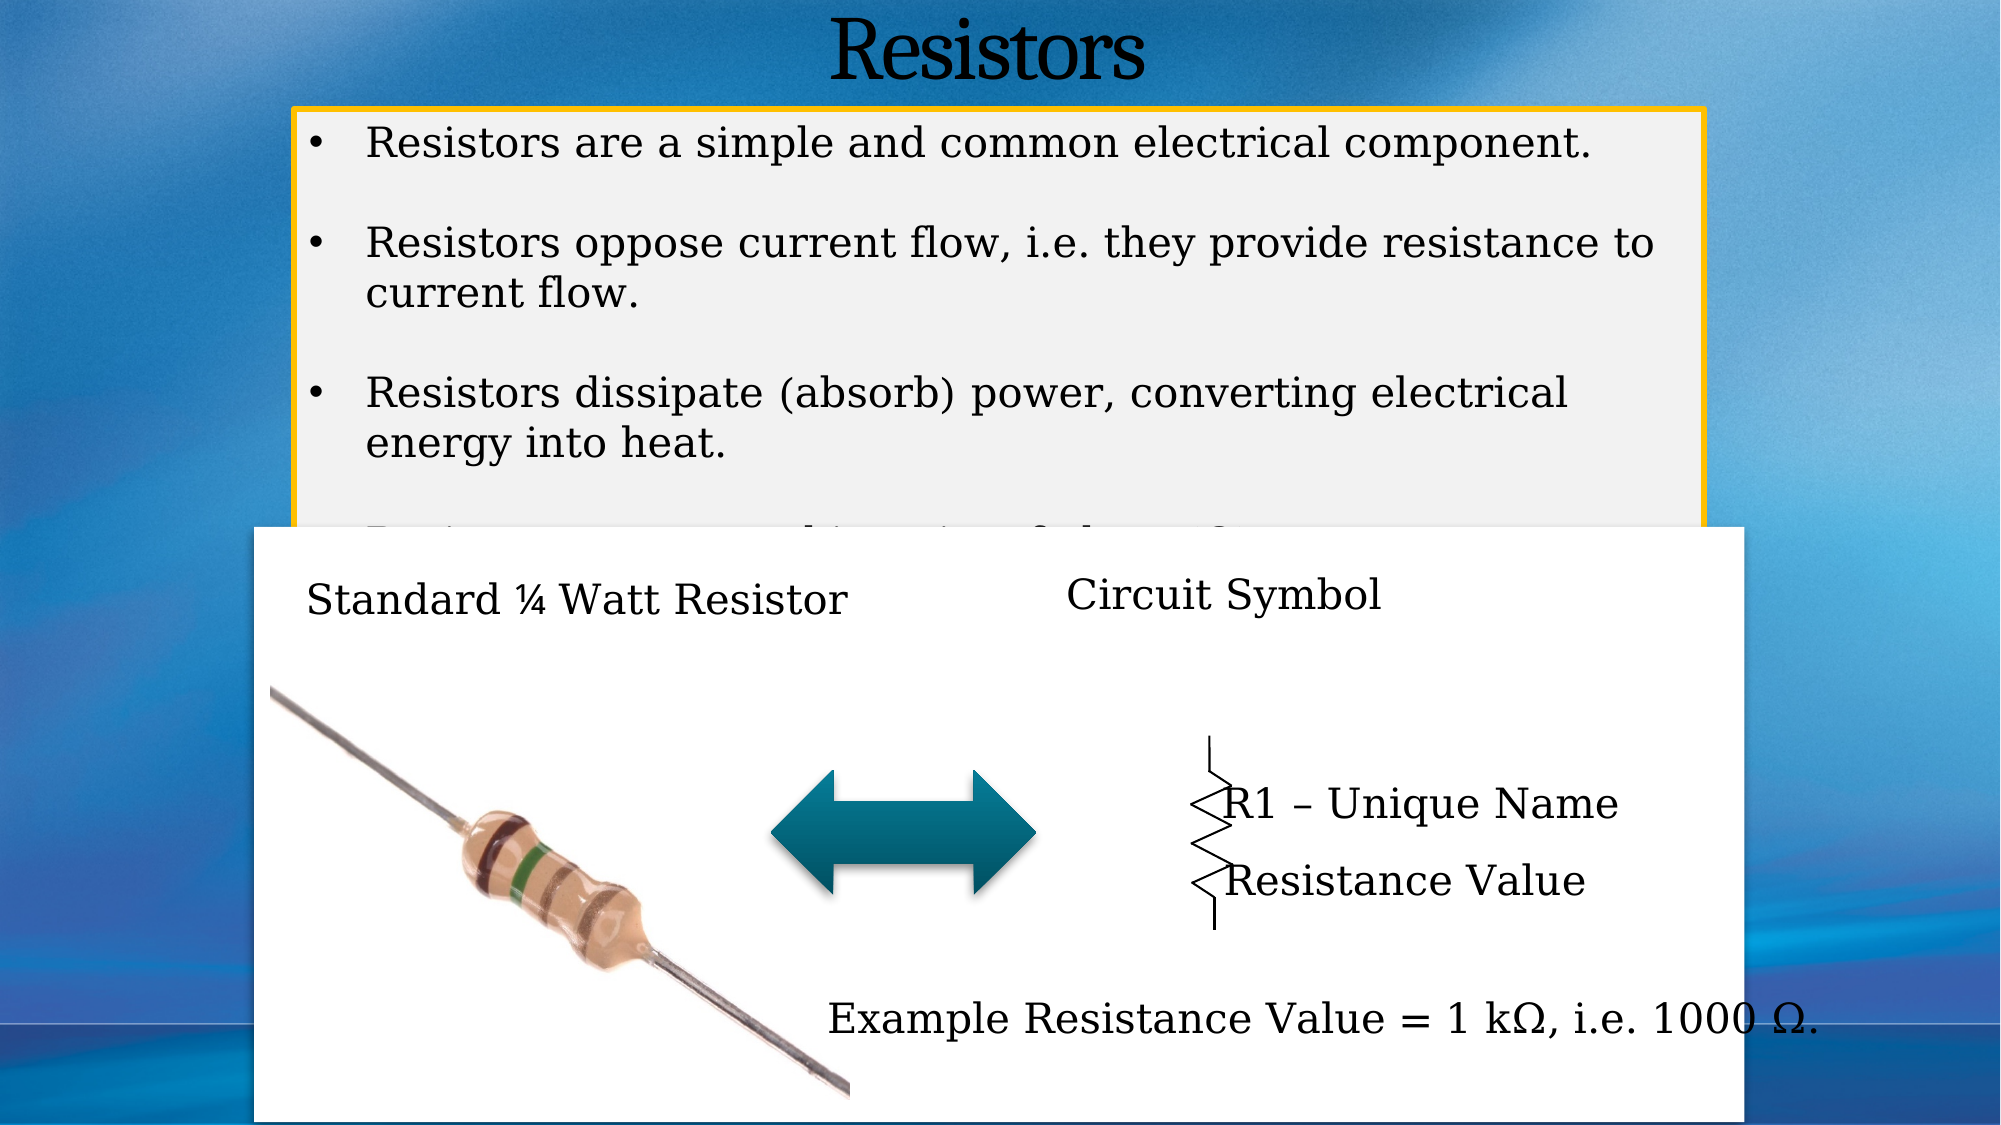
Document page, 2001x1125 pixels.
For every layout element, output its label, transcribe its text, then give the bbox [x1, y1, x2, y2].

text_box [253, 526, 1757, 1123]
title Resistors [560, 0, 1417, 88]
text_box Resistors are a simple and common electrical component. Resistors oppose current flow, i.e. they provide resistance to current flow. Resistors dissipate (absorb) power, converting electrical energy into heat. Resistance measured in units of ohms (Ω). [294, 108, 1705, 524]
picture [0, 0, 2001, 1125]
